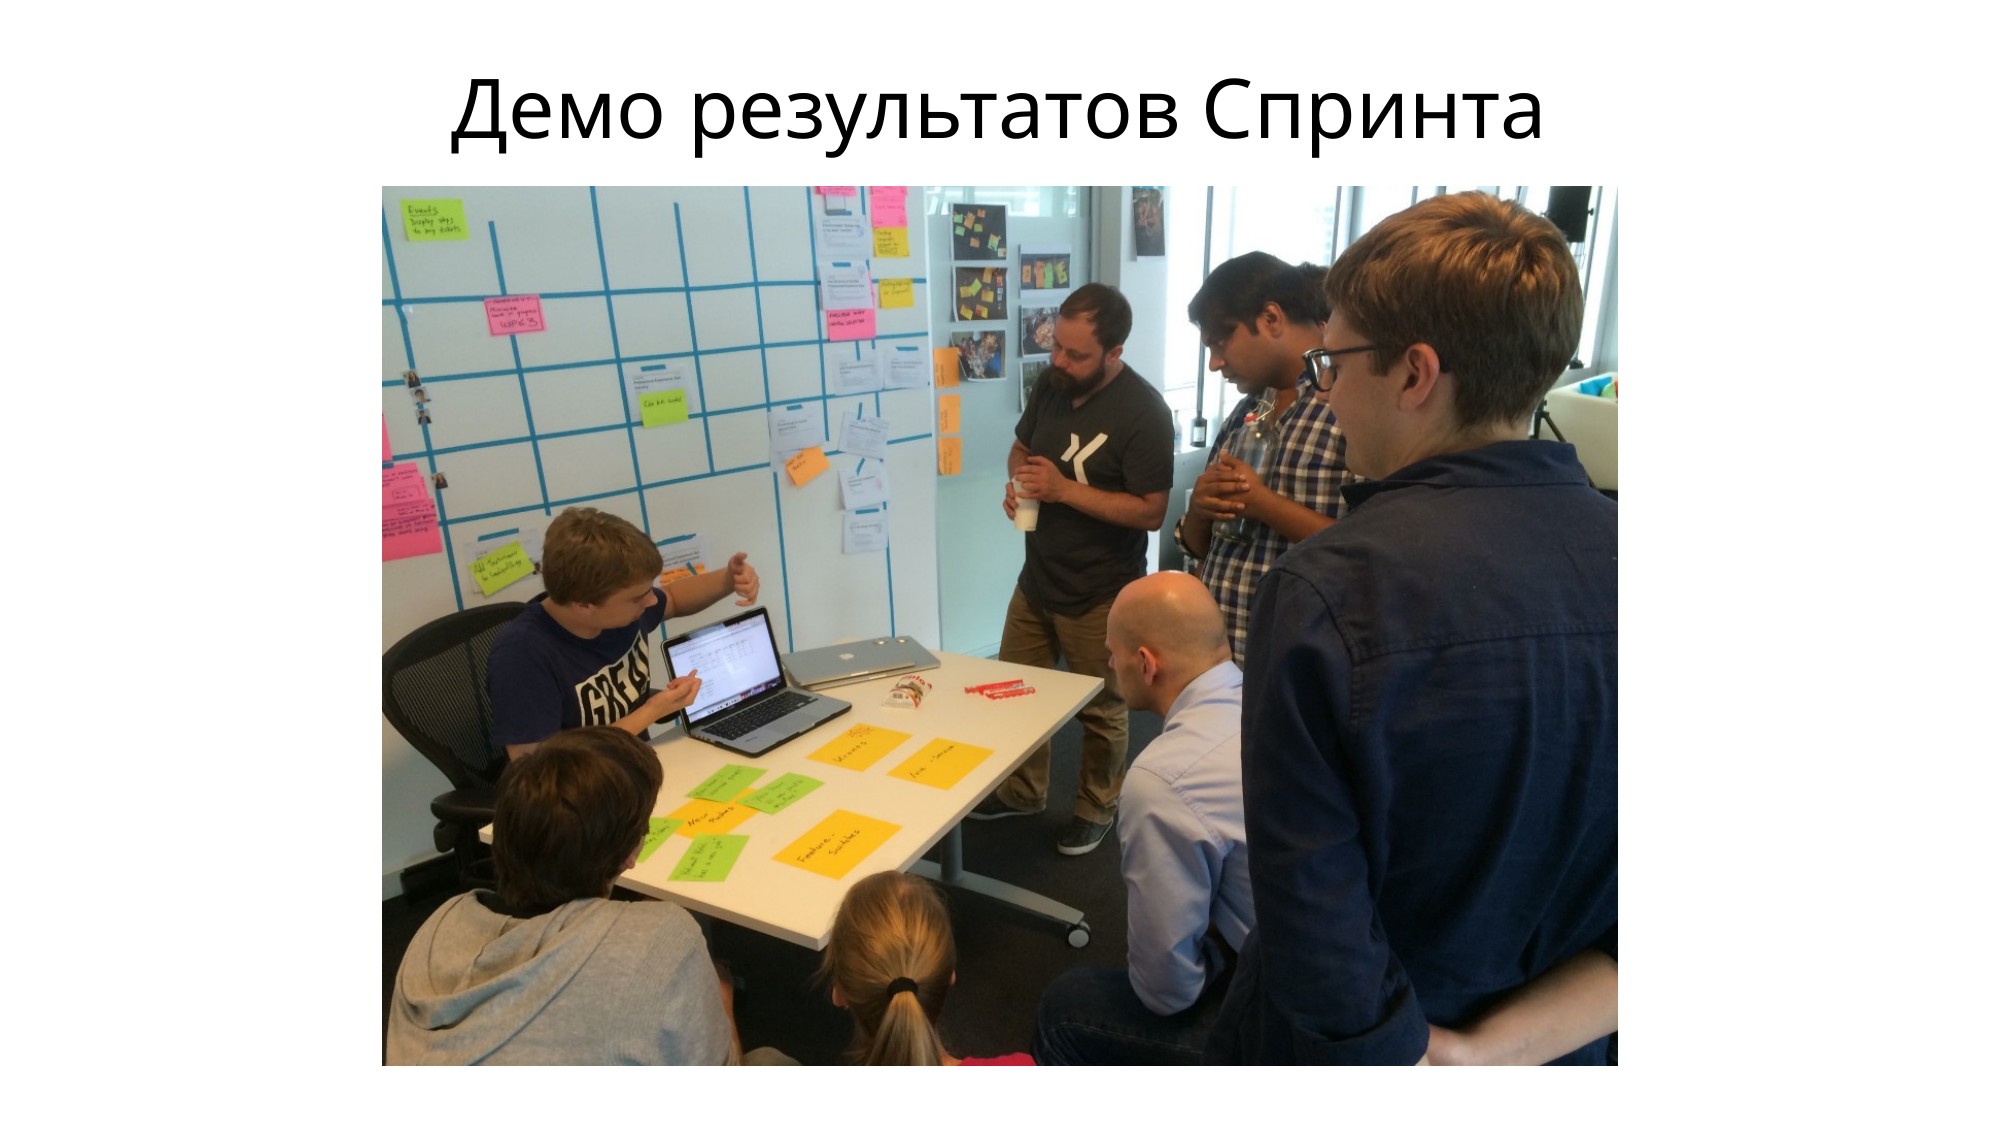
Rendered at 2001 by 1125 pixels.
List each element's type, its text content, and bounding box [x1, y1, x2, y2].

picture [381, 186, 1618, 1066]
title Демо результатов Спринта [137, 59, 1863, 165]
